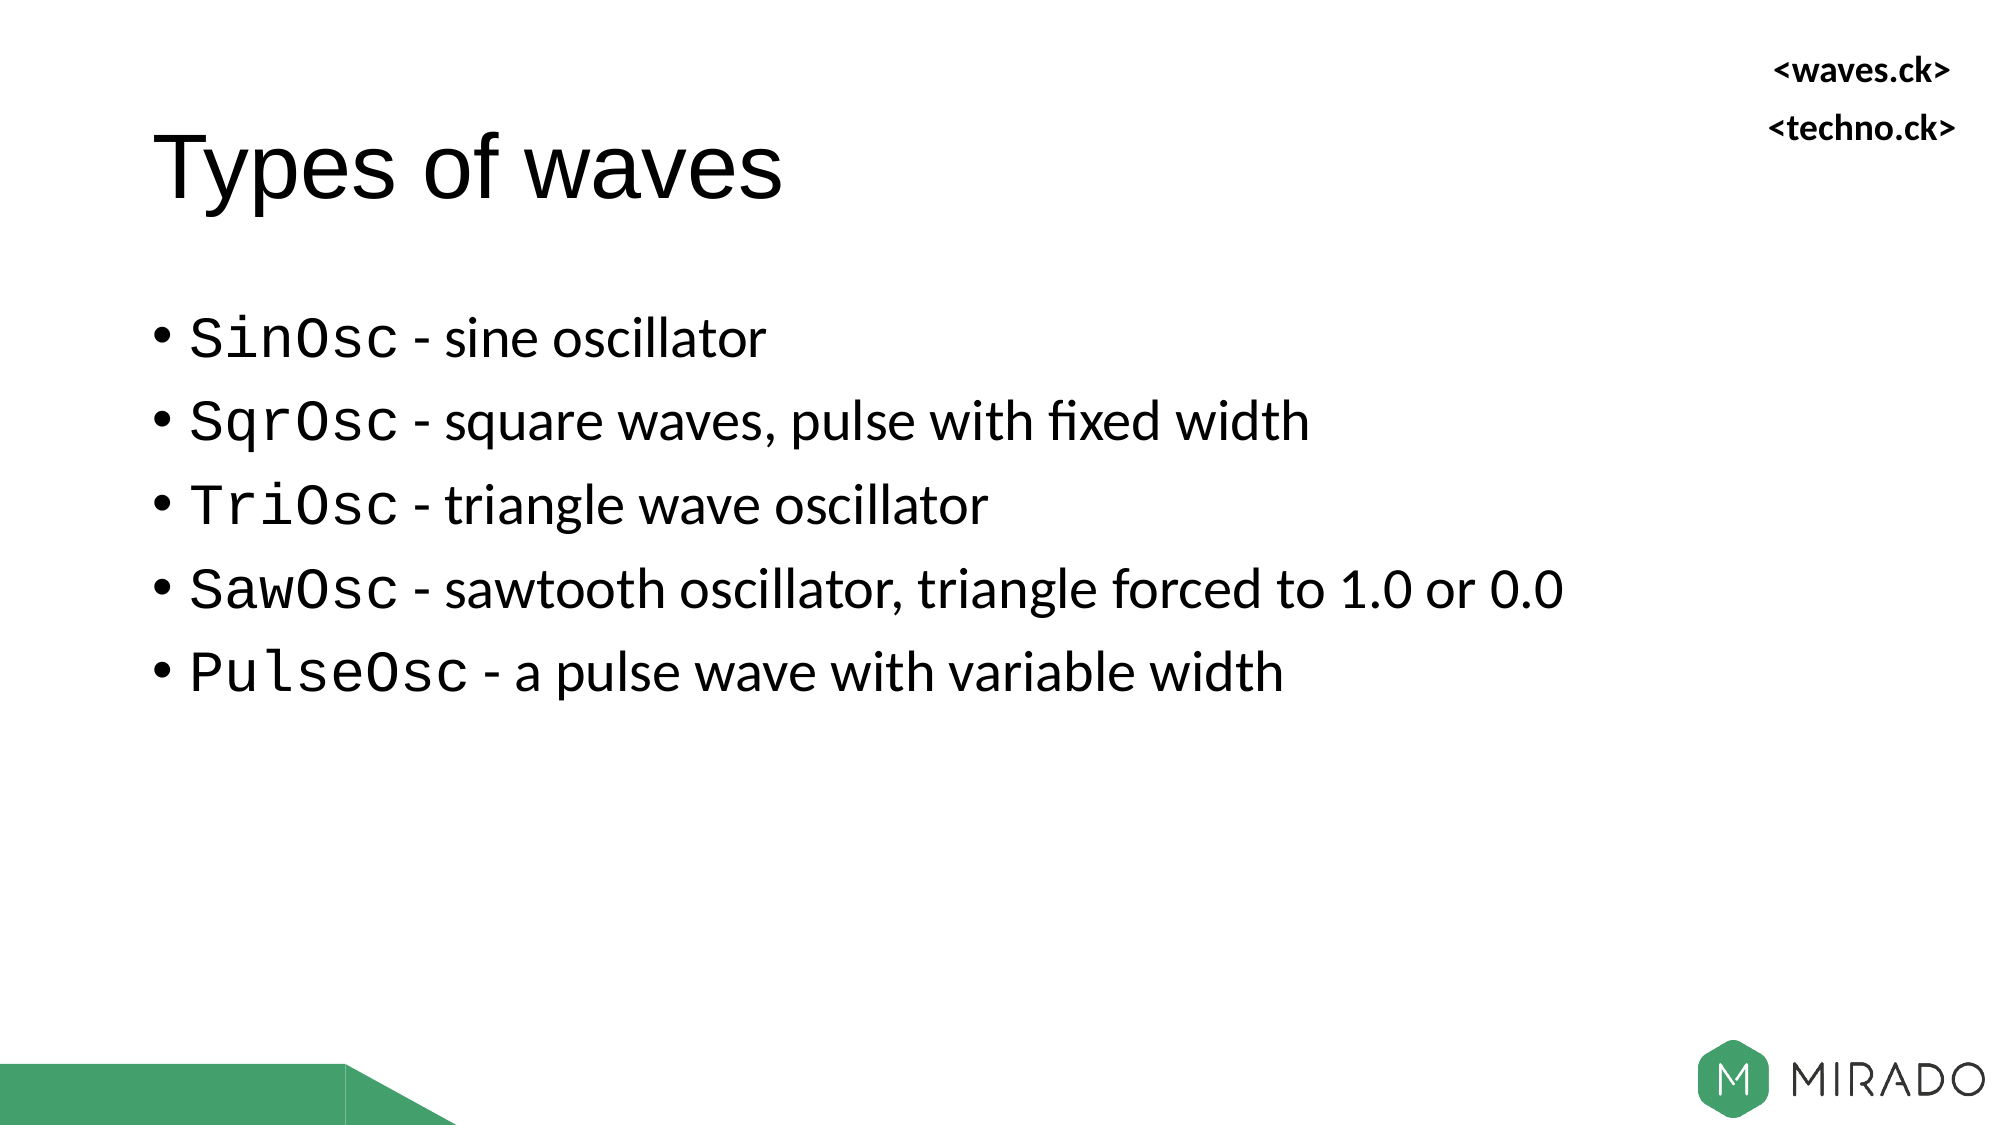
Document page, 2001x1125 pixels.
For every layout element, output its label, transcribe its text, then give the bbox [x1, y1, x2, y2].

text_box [0, 1063, 457, 1125]
text_box [322, 572, 354, 634]
list SinOsc - sine oscillator SqrOsc - square waves, pulse with fixed width TriOsc - triangle wave oscillator SawOsc - sawtooth oscillator, triangle forced to 1.0 or 0.0 PulseOsc - a pulse wave with variable width [137, 299, 1863, 1014]
text_box <techno.ck> [1753, 95, 1972, 155]
picture [1698, 1040, 1985, 1118]
text_box <waves.ck> [1758, 37, 1967, 95]
title Types of waves [137, 59, 1863, 278]
